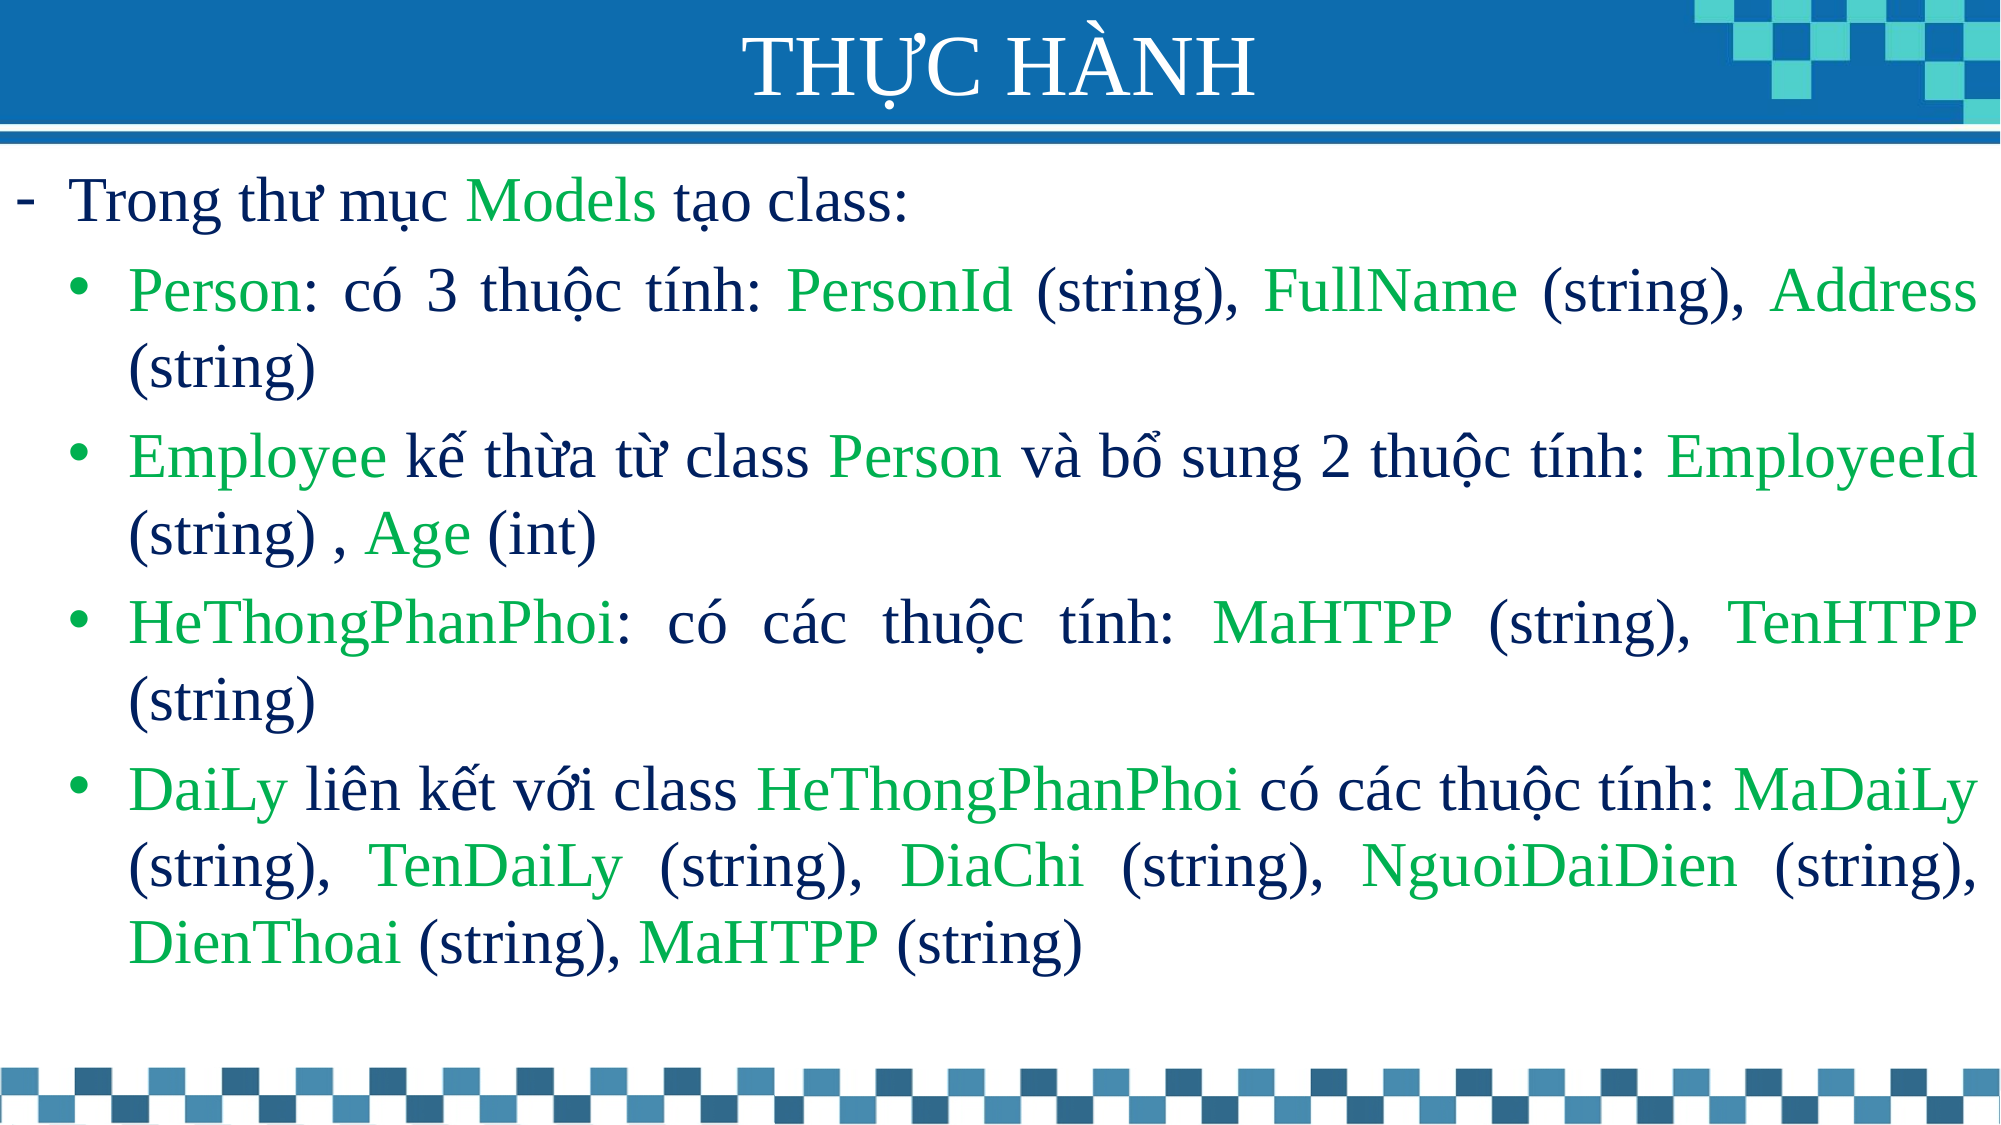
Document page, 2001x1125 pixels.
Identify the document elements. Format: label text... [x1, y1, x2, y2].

title THỰC HÀNH [0, 0, 2000, 121]
list Trong thư mục Models tạo class: Person: có 3 thuộc tính: PersonId (string), FullName (string), Address (string) Employee kế thừa từ class Person và bổ sung 2 thuộc tính: EmployeeId (string) , Age (int) HeThongPhanPhoi: có các thuộc tính: MaHTPP (string), TenHTPP (string) DaiLy liên kết với class HeThongPhanPhoi có các thuộc tính: MaDaiLy (string), TenDaiLy (string), DiaChi (string), NguoiDaiDien (string), DienThoai (string), MaHTPP (string) [0, 149, 1995, 988]
picture [0, 100, 2001, 1125]
